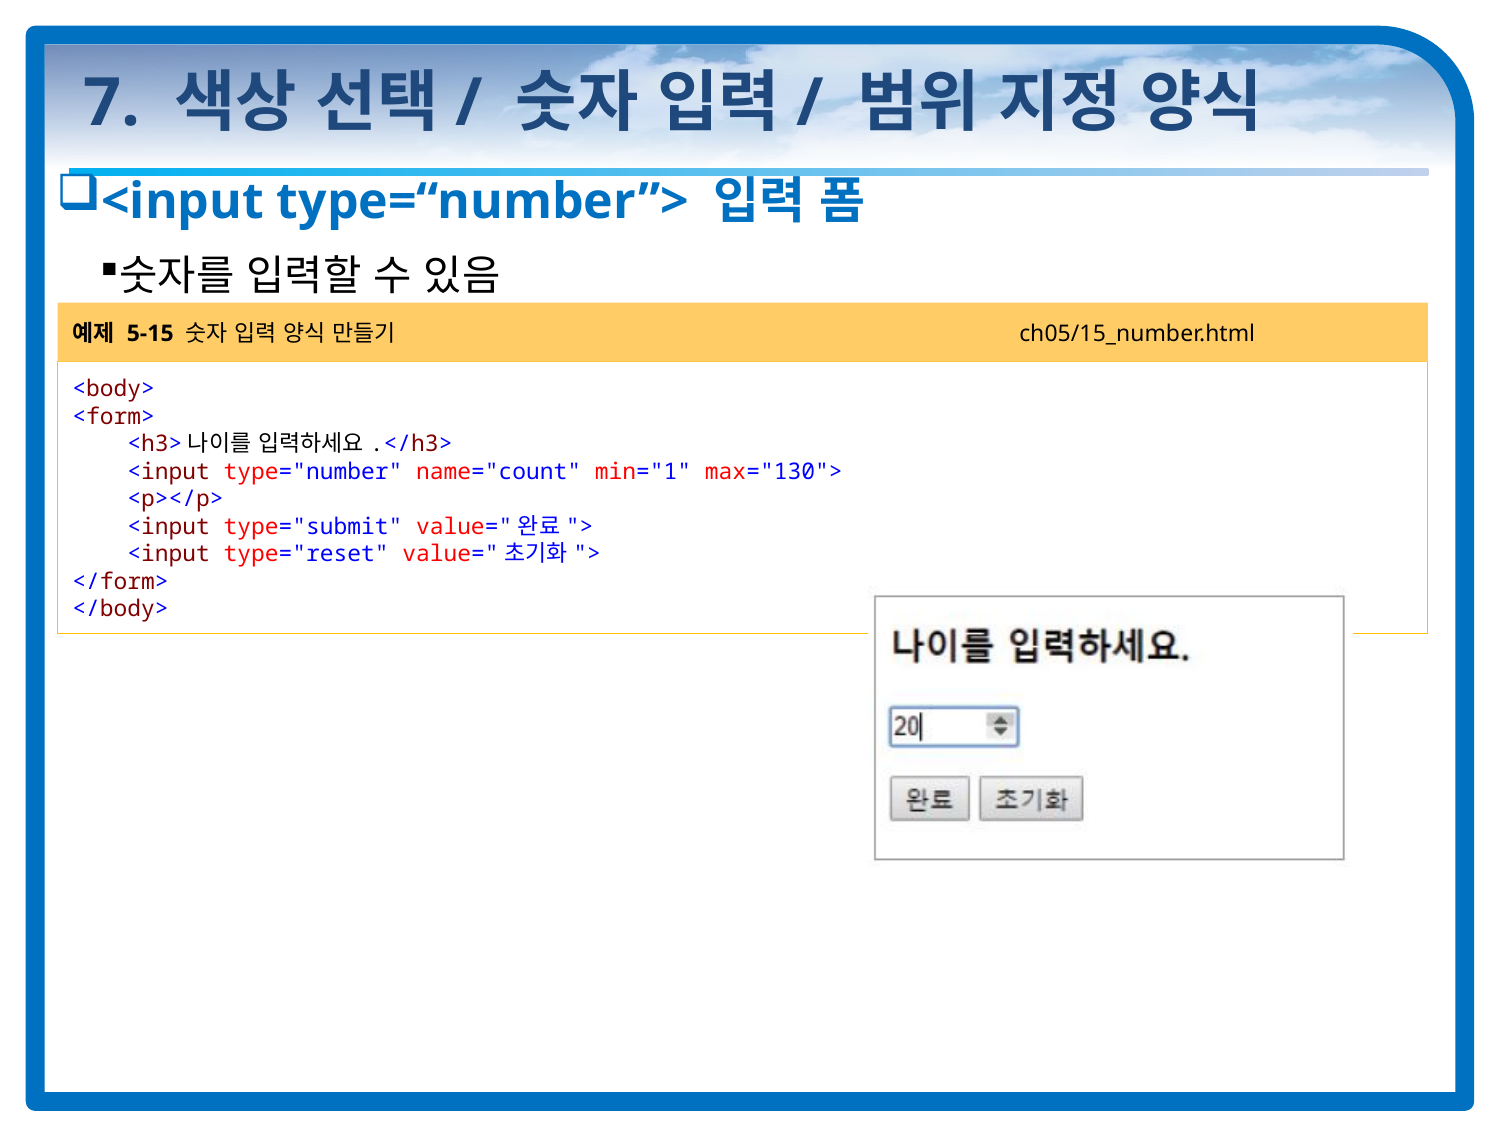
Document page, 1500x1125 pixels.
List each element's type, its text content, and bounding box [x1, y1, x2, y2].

text_box <body> <form> <h3>나이를 입력하세요.</h3> <input type="number" name="count" min="1" max="130"> <p></p> <input type="submit" value="완료"> <input type="reset" value="초기화"> </form> </body> [55, 364, 1430, 635]
title 7. 색상 선택/ 숫자 입력/ 범위 지정 양식 [68, 35, 1419, 160]
picture [867, 585, 1353, 867]
list <input type=“number”> 입력 폼 숫자를 입력할 수 있음 [41, 160, 1459, 303]
text_box 예제 5-15 숫자 입력 양식 만들기 ch05/15_number.html [55, 301, 1430, 364]
